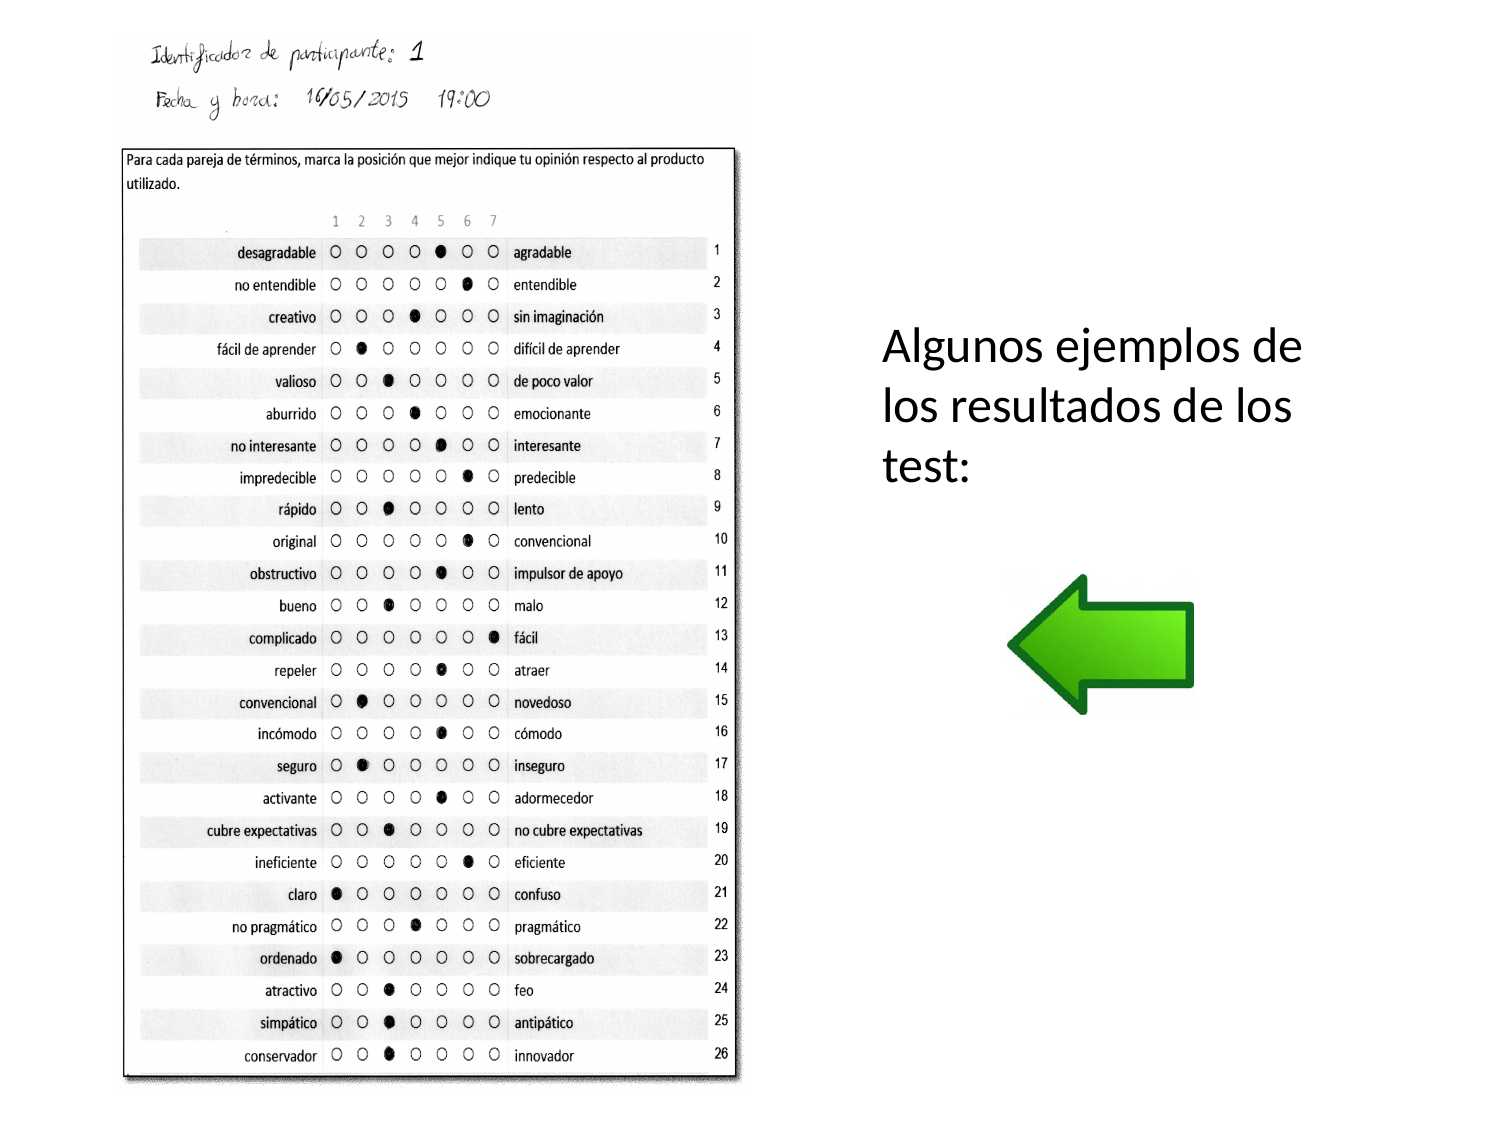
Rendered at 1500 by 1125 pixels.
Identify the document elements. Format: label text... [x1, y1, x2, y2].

picture [116, 34, 751, 1091]
picture [1007, 573, 1194, 715]
list Algunos ejemplos de los resultados de los test: [867, 304, 1325, 622]
